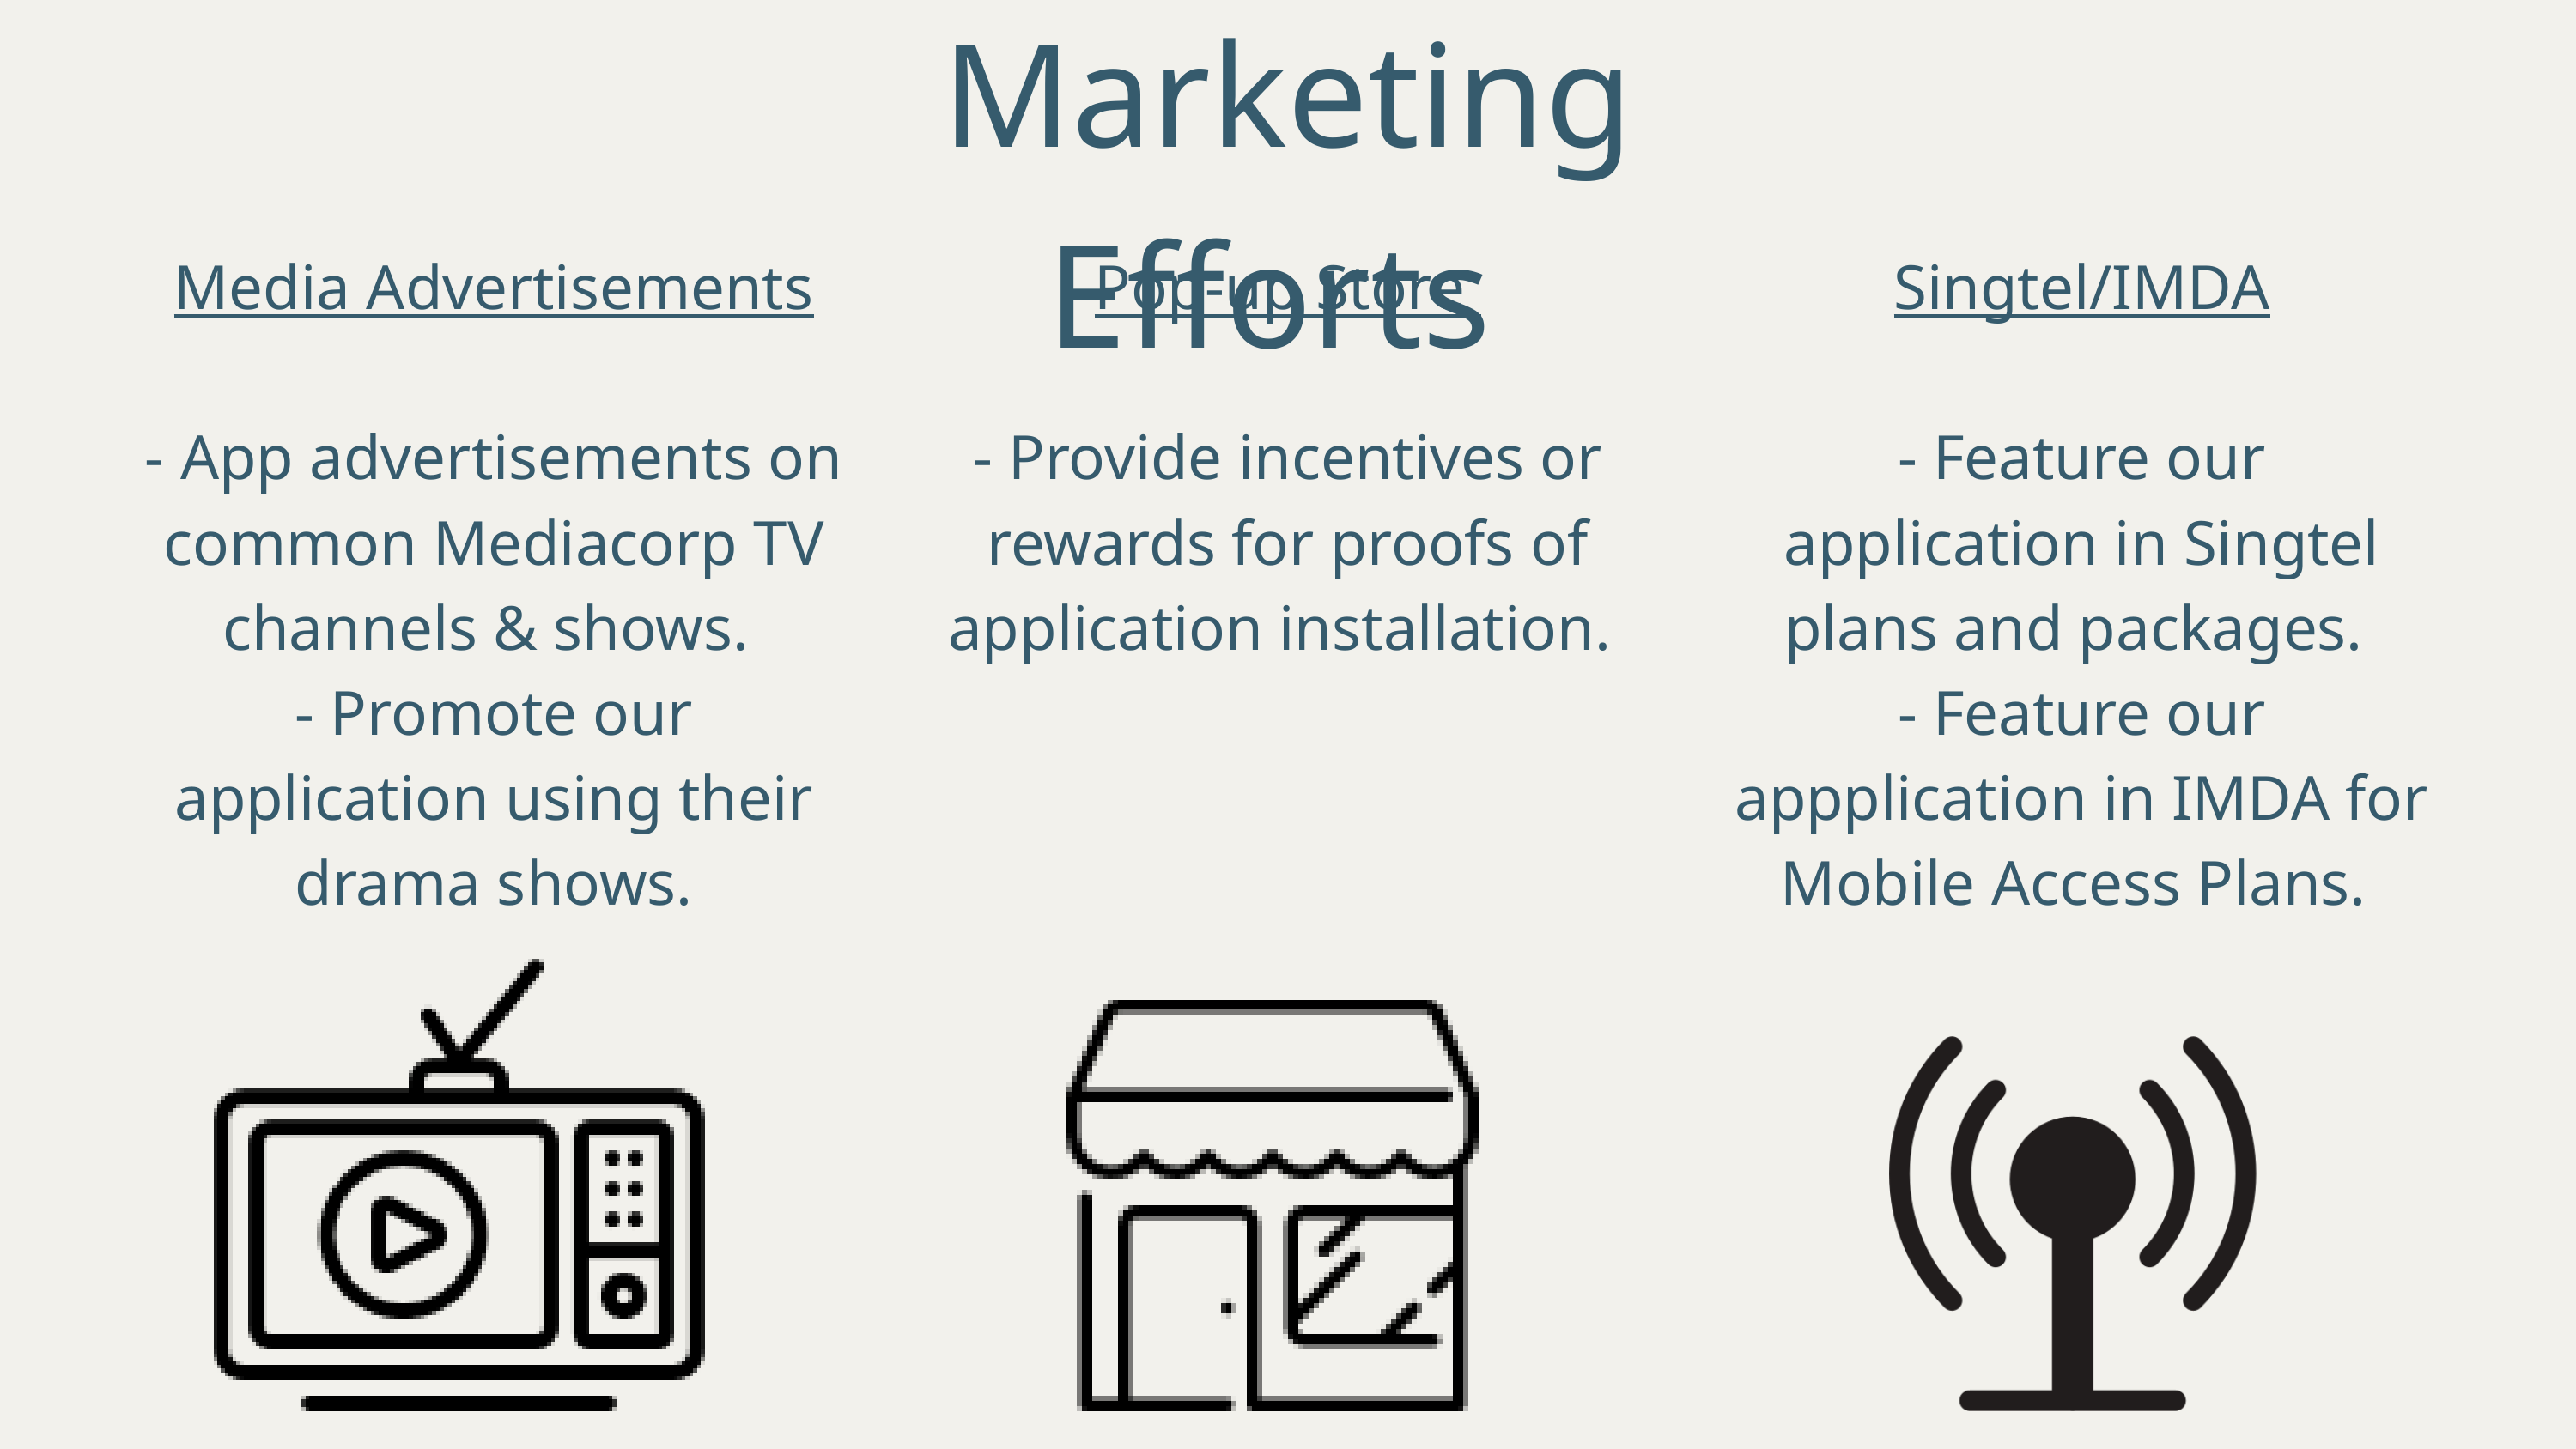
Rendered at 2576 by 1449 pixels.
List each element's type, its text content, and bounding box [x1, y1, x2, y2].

text_box Marketing Efforts [714, 0, 1862, 377]
text_box Media Advertisements - App advertisements on common Mediacorp TV channels & shows. - Promote our application using their drama shows. [144, 236, 843, 918]
text_box Singtel/IMDA - Feature our application in Singtel plans and packages. - Feature our appplication in IMDA for Mobile Access Plans. [1732, 236, 2432, 918]
text_box Pop-up Store - Provide incentives or rewards for proofs of application installation. [939, 236, 1637, 663]
picture [214, 959, 705, 1412]
picture [1066, 1000, 1479, 1412]
picture [1889, 1035, 2275, 1412]
